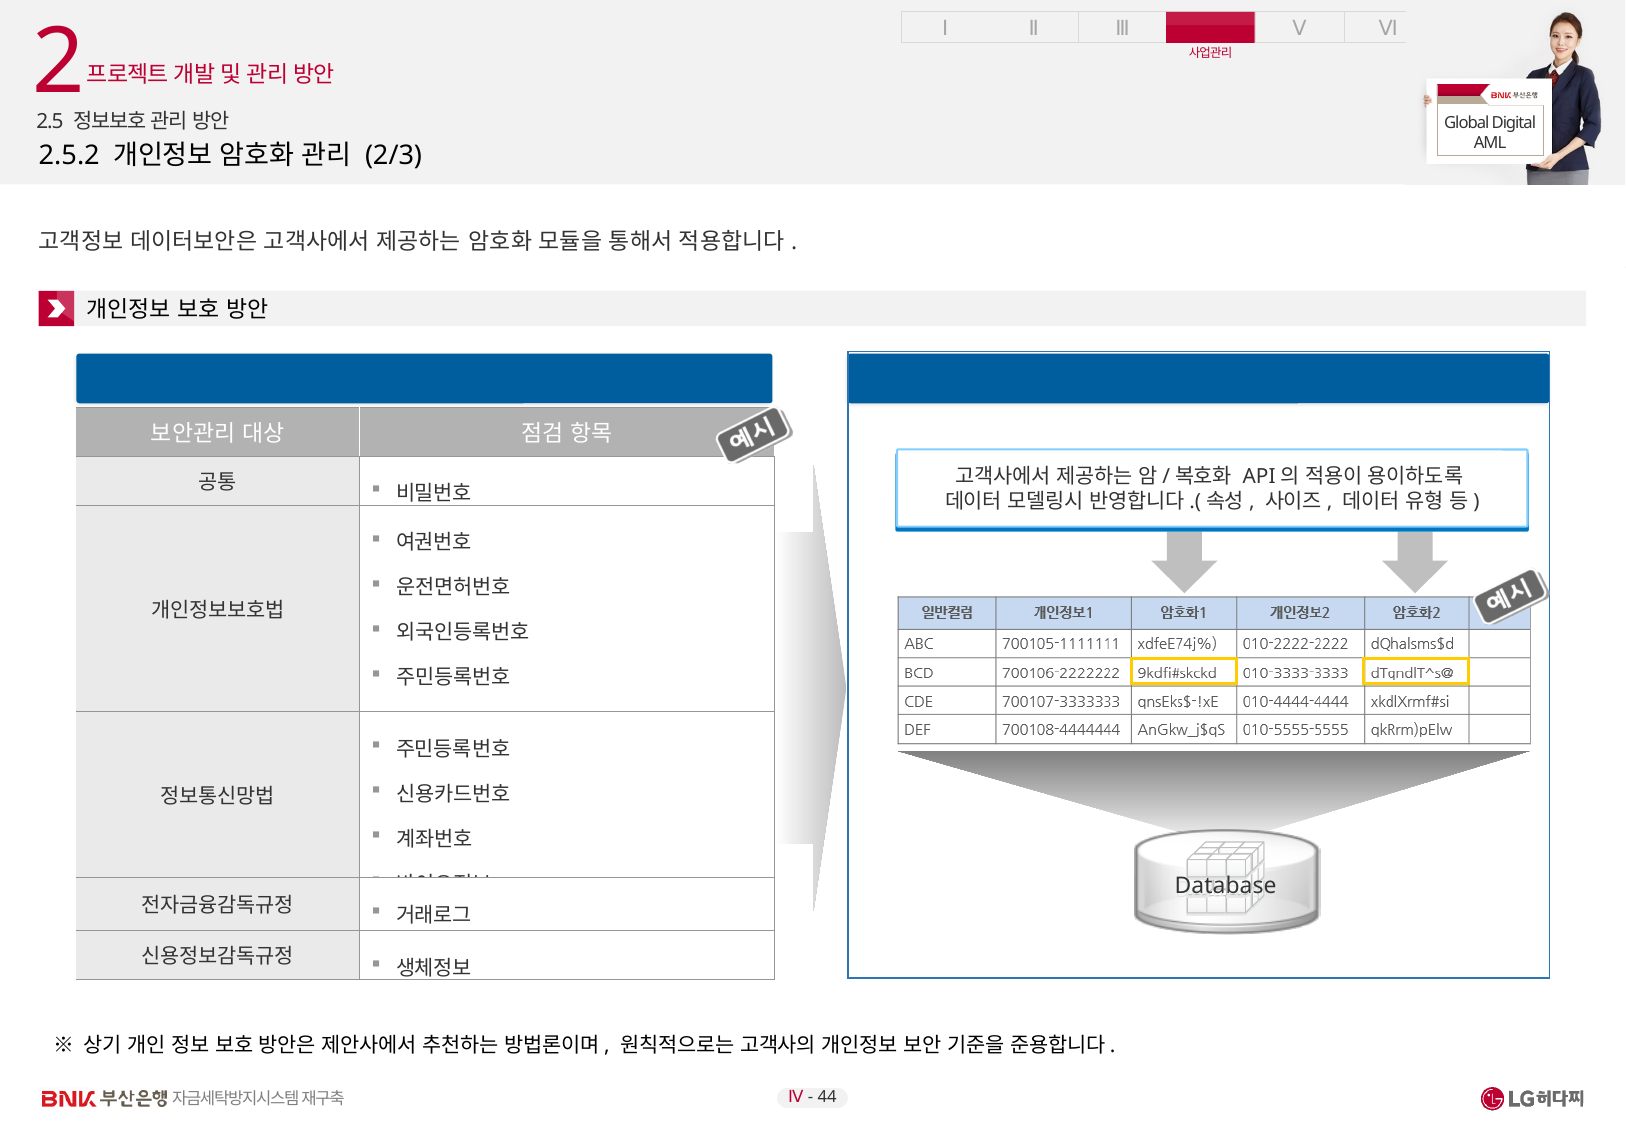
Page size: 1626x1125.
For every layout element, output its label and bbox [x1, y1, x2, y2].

table_cell [76, 457, 359, 505]
text_box [774, 351, 1550, 978]
table_cell [360, 506, 774, 711]
table_cell [76, 712, 359, 877]
table_header [360, 408, 766, 456]
picture [1133, 829, 1321, 935]
picture [897, 578, 1547, 747]
text_box [32, 0, 347, 133]
table_cell [76, 506, 359, 711]
text_box [76, 353, 773, 404]
title [38, 136, 1587, 171]
table_cell [360, 712, 774, 877]
picture [1478, 1084, 1587, 1112]
picture [1405, 1, 1626, 185]
table_cell [76, 931, 359, 979]
table_cell [360, 457, 774, 505]
picture [38, 1087, 169, 1109]
text_box [38, 1024, 1481, 1064]
table_header [76, 408, 359, 456]
picture [1438, 104, 1543, 136]
table_cell [360, 878, 774, 930]
picture [717, 417, 791, 453]
slide_number [776, 1087, 849, 1109]
text_box [38, 220, 1553, 254]
text_box [38, 290, 1587, 327]
table_cell [360, 931, 774, 979]
table_cell [76, 878, 359, 930]
picture [1490, 91, 1538, 99]
